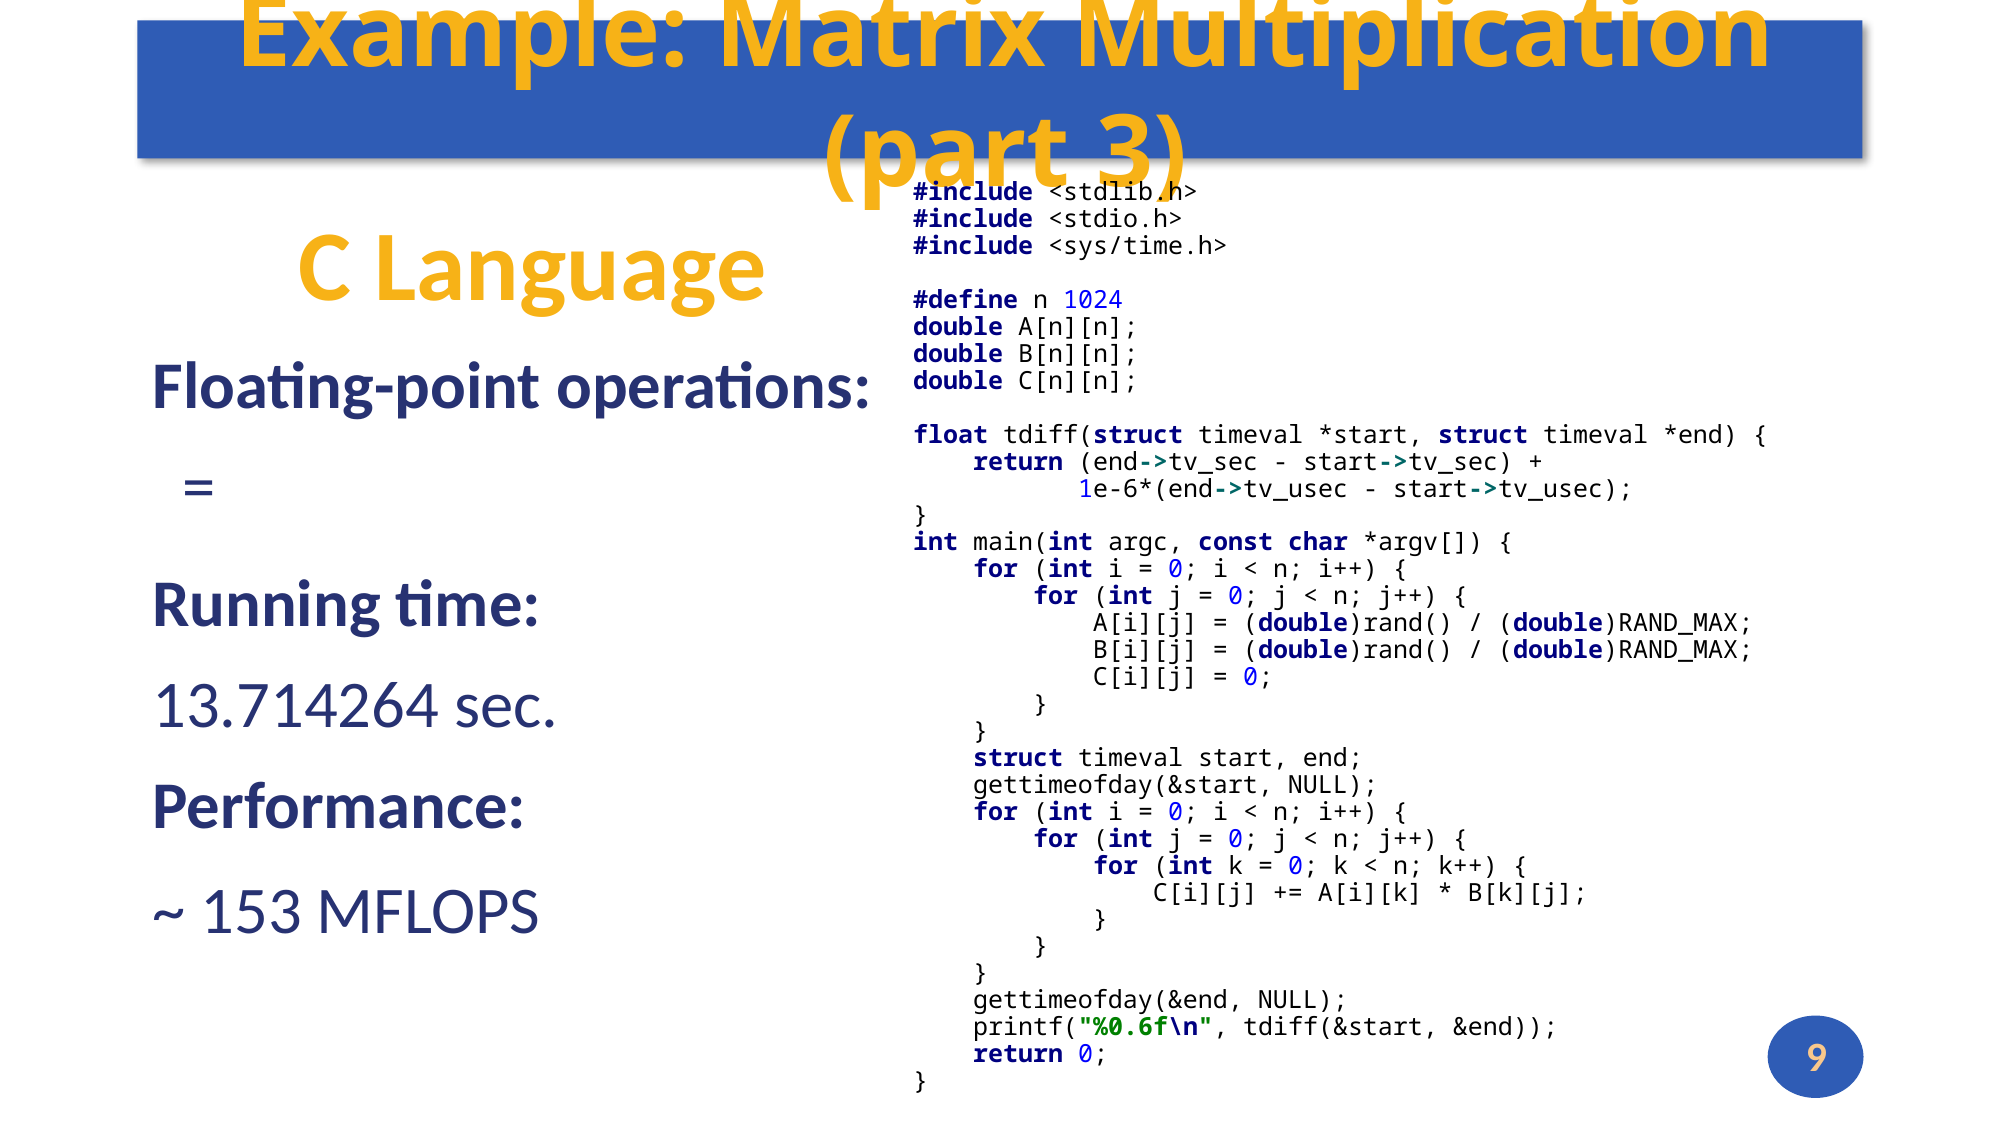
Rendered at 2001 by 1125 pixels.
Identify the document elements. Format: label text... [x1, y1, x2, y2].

title Example: Matrix Multiplication (part 3) [137, 17, 1863, 156]
text_box #include <stdlib.h> #include <stdio.h> #include <sys/time.h> #define n 1024 double A[n][n]; double B[n][n]; double C[n][n]; float tdiff(struct timeval *start, struct timeval *end) { return (end->tv_sec - start->tv_sec) + 1e-6*(end->tv_usec - start->tv_usec); } int main(int argc, const char *argv[]) { for (int i = 0; i < n; i++) { for (int j = 0; j < n; j++) { A[i][j] = (double)rand() / (double)RAND_MAX; B[i][j] = (double)rand() / (double)RAND_MAX; C[i][j] = 0; } } struct timeval start, end; gettimeofday(&start, NULL); for (int i = 0; i < n; i++) { for (int j = 0; j < n; j++) { for (int k = 0; k < n; k++) { C[i][j] += A[i][k] * B[k][j]; } } } gettimeofday(&end, NULL); printf("%0.6f\n", tdiff(&start, &end)); return 0; } [898, 171, 1955, 1103]
